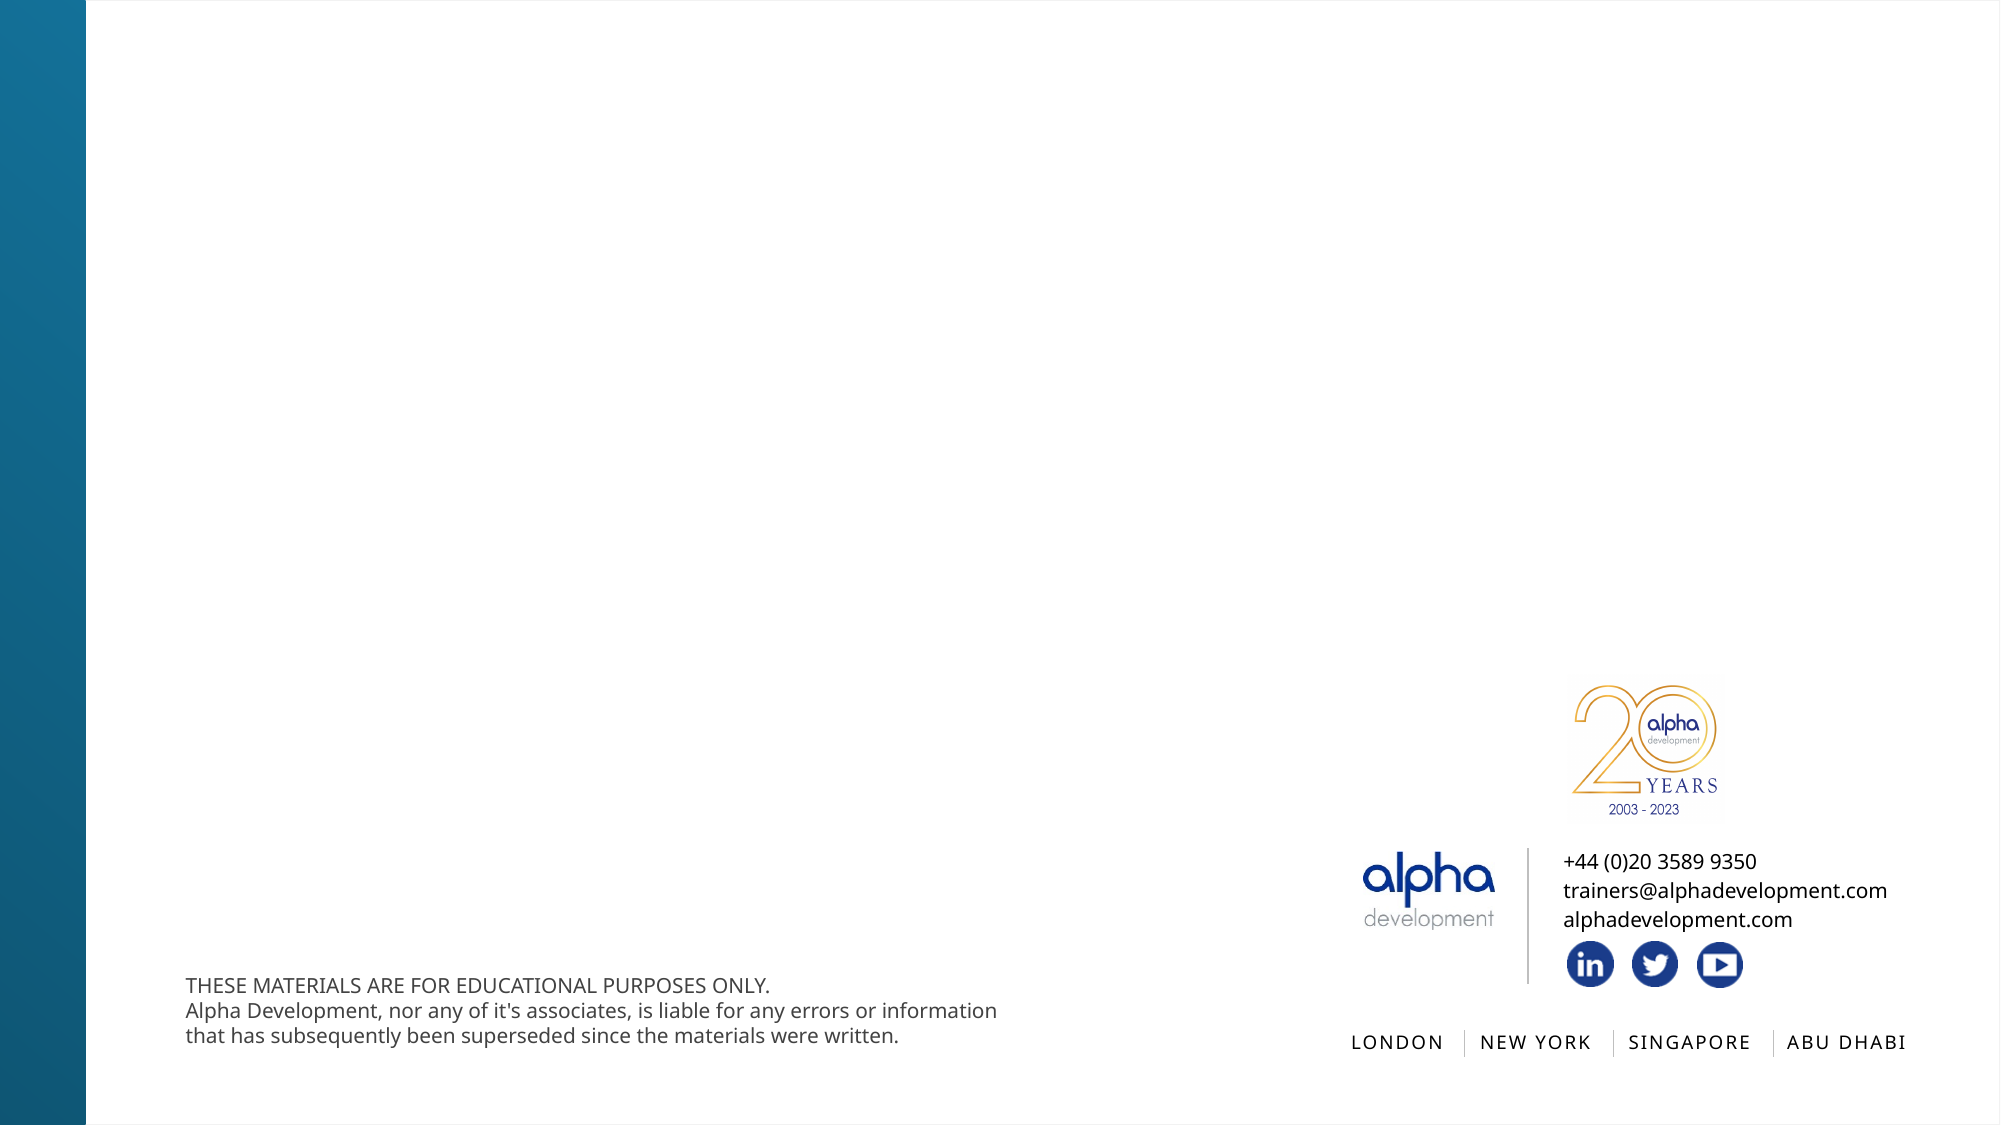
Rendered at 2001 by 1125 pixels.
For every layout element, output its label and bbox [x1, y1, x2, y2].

picture [1632, 941, 1678, 987]
picture [1697, 942, 1743, 988]
picture [1363, 851, 1495, 930]
picture [1567, 674, 1725, 824]
picture [1567, 941, 1614, 987]
